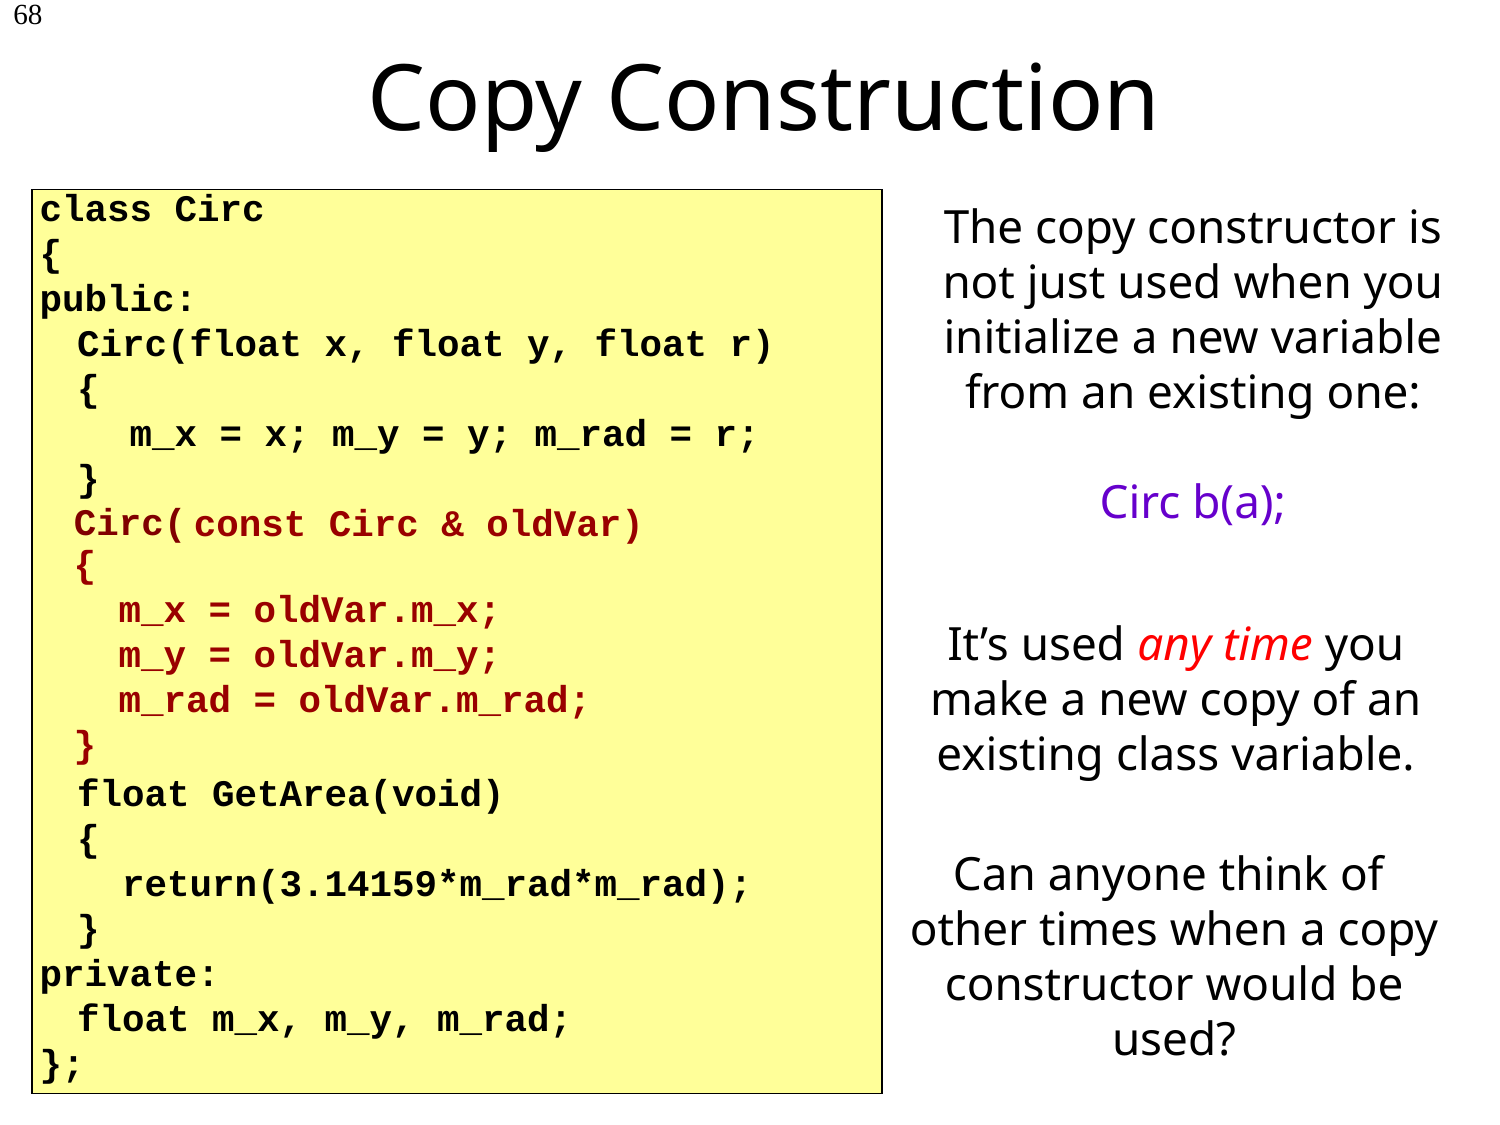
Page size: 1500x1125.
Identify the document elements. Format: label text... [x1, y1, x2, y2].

slide_number 68 [0, 0, 54, 63]
text_box { m_x = oldVar.m_x; m_y = oldVar.m_y; m_rad = oldVar.m_rad; } [58, 532, 606, 773]
text_box Copy Construction [54, 0, 1475, 188]
text_box The copy constructor is not just used when you initialize a new variable from an existing one: Circ b(a); [893, 190, 1493, 536]
text_box const Circ & oldVar) [179, 491, 659, 552]
text_box Can anyone think of other times when a copy constructor would be used? [874, 837, 1474, 1073]
text_box It’s used any time you make a new copy of an existing class variable. [876, 607, 1475, 788]
text_box Circ( [58, 490, 201, 532]
text_box class Circ { public: Circ(float x, float y, float r) { m_x = x; m_y = y; m_rad = r; } float GetArea(void) { return(3.14159*m_rad*m_rad); } private: float m_x, m_y, m_rad; }; [24, 176, 913, 1117]
